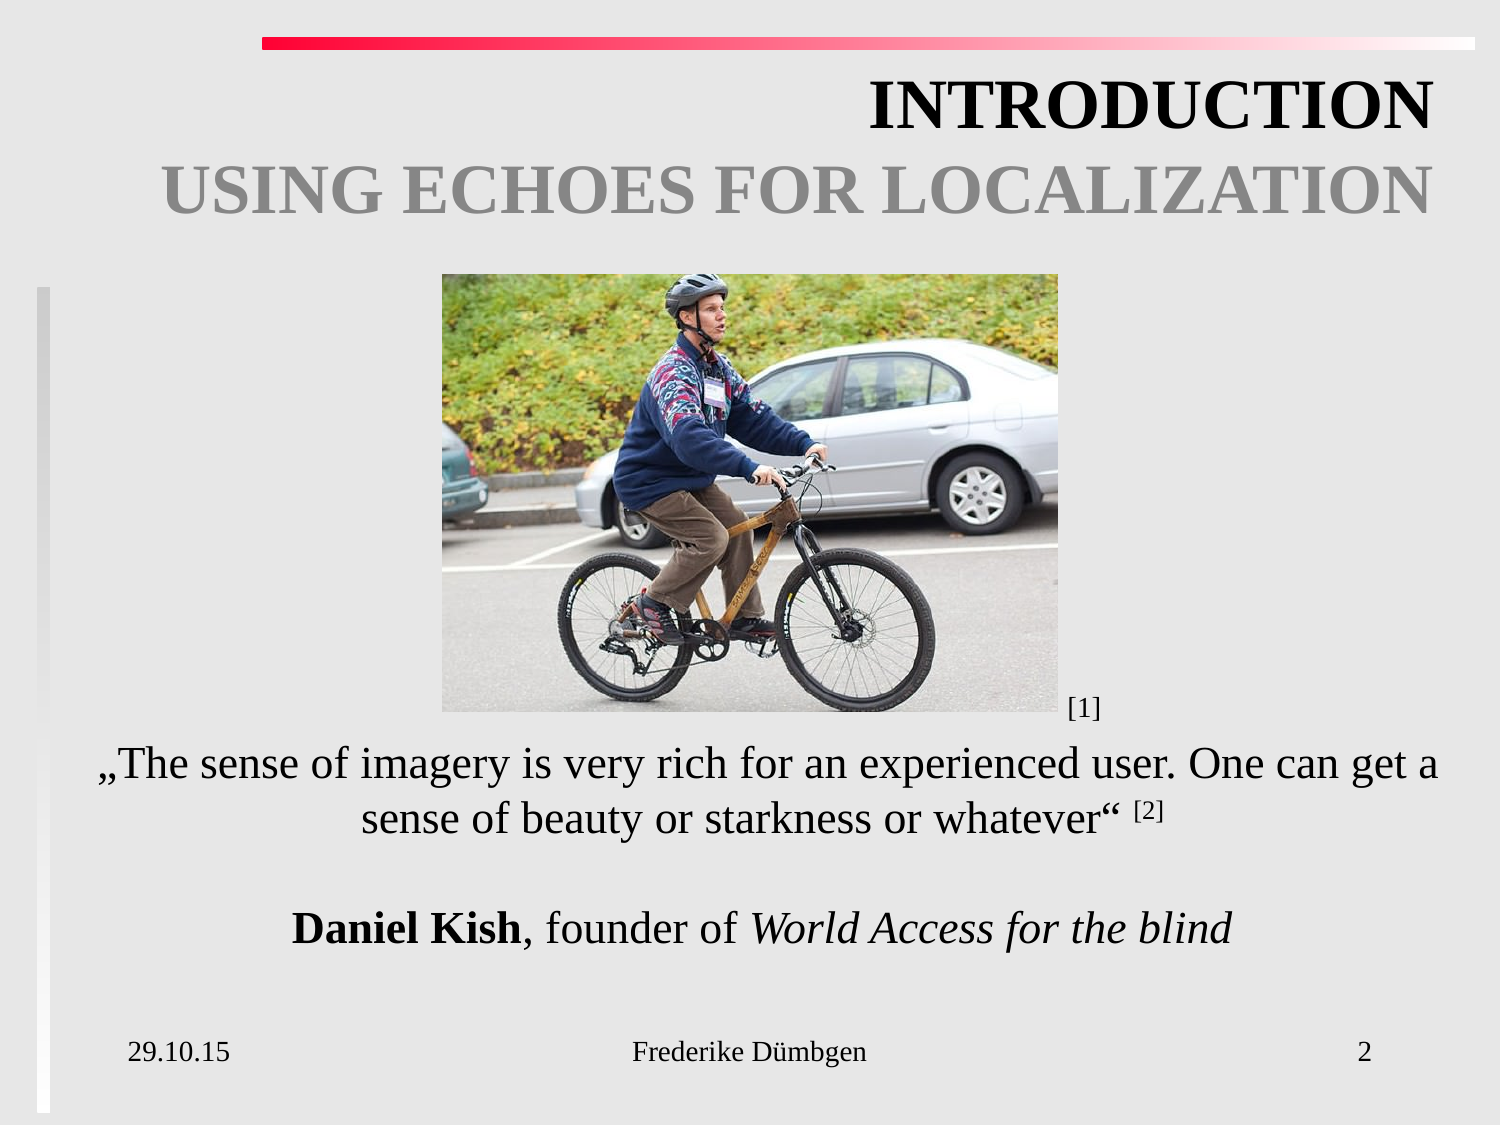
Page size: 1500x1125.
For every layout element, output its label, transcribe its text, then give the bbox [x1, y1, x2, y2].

title INTRODUCTION USING ECHOES FOR LOCALIZATION [75, 50, 1450, 313]
text_box [1] [1052, 674, 1117, 750]
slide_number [112, 1025, 425, 1100]
picture [442, 274, 1058, 713]
slide_number 2 [1074, 1025, 1388, 1100]
footer Frederike Dümbgen [512, 1025, 988, 1100]
text_box „The sense of imagery is very rich for an experienced user. One can get a sense of beauty or starkness or whatever“ [2] Daniel Kish, founder of World Access for the blind [62, 724, 1463, 960]
